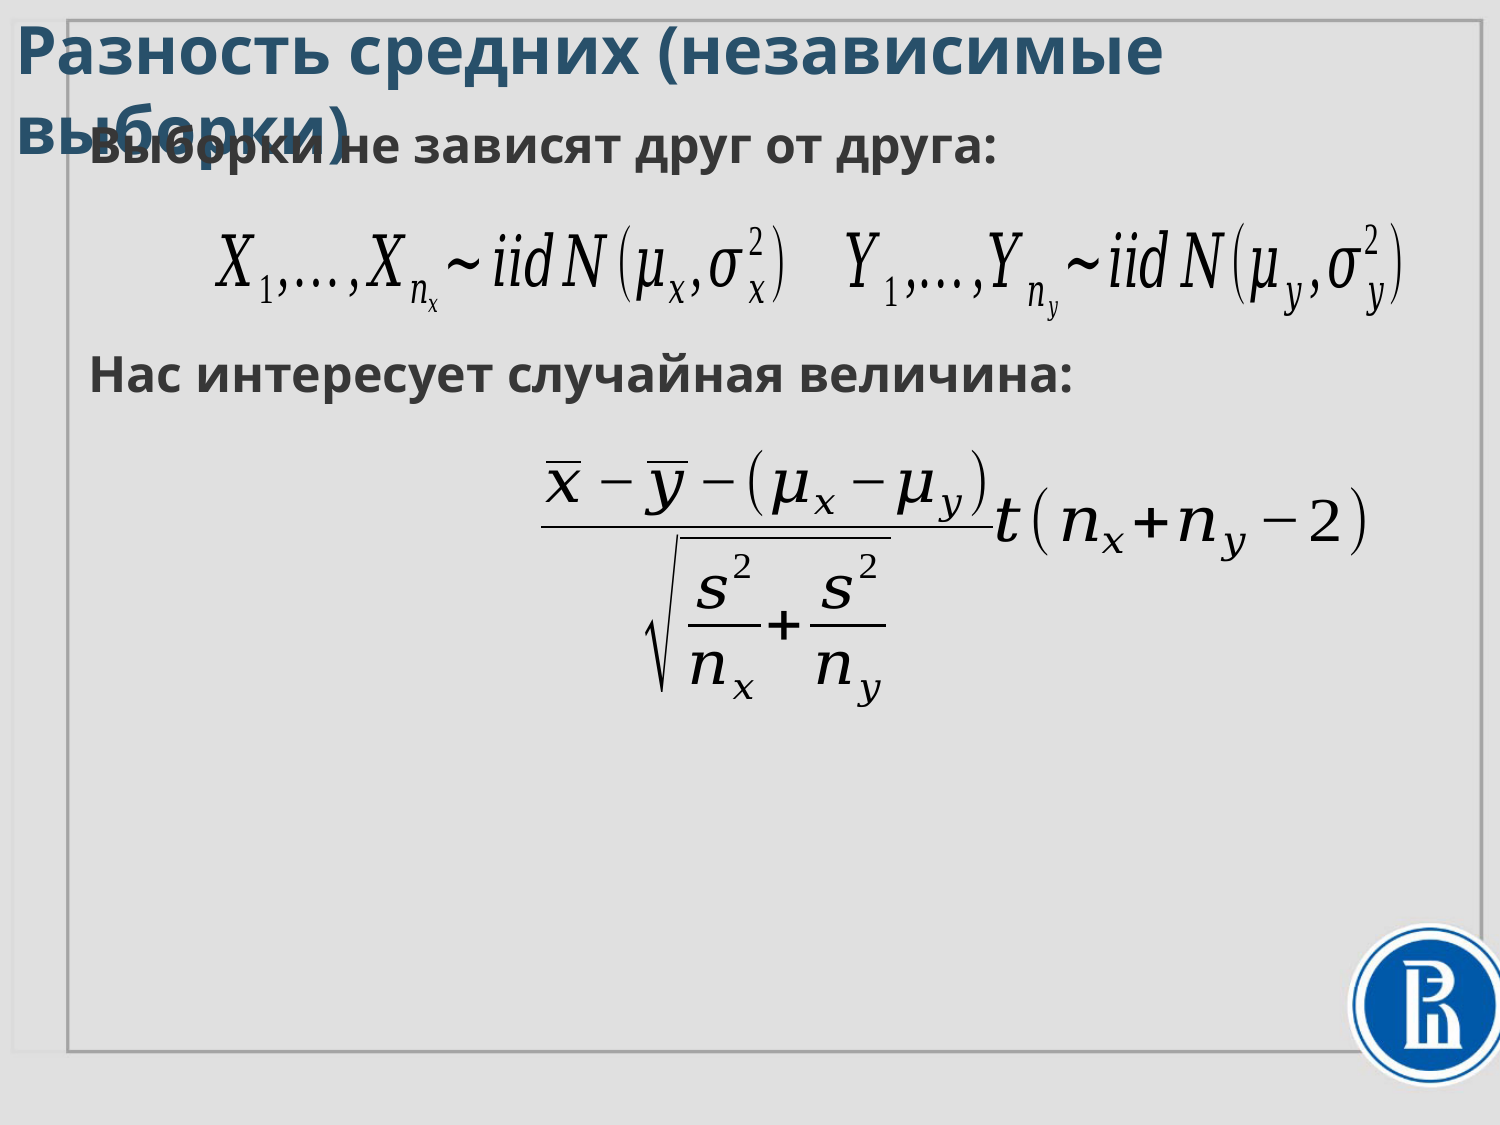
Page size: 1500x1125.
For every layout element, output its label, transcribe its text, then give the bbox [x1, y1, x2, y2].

picture [0, 102, 1500, 1125]
title Разность средних (независимые выборки) [0, 0, 1500, 102]
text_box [88, 113, 1405, 418]
